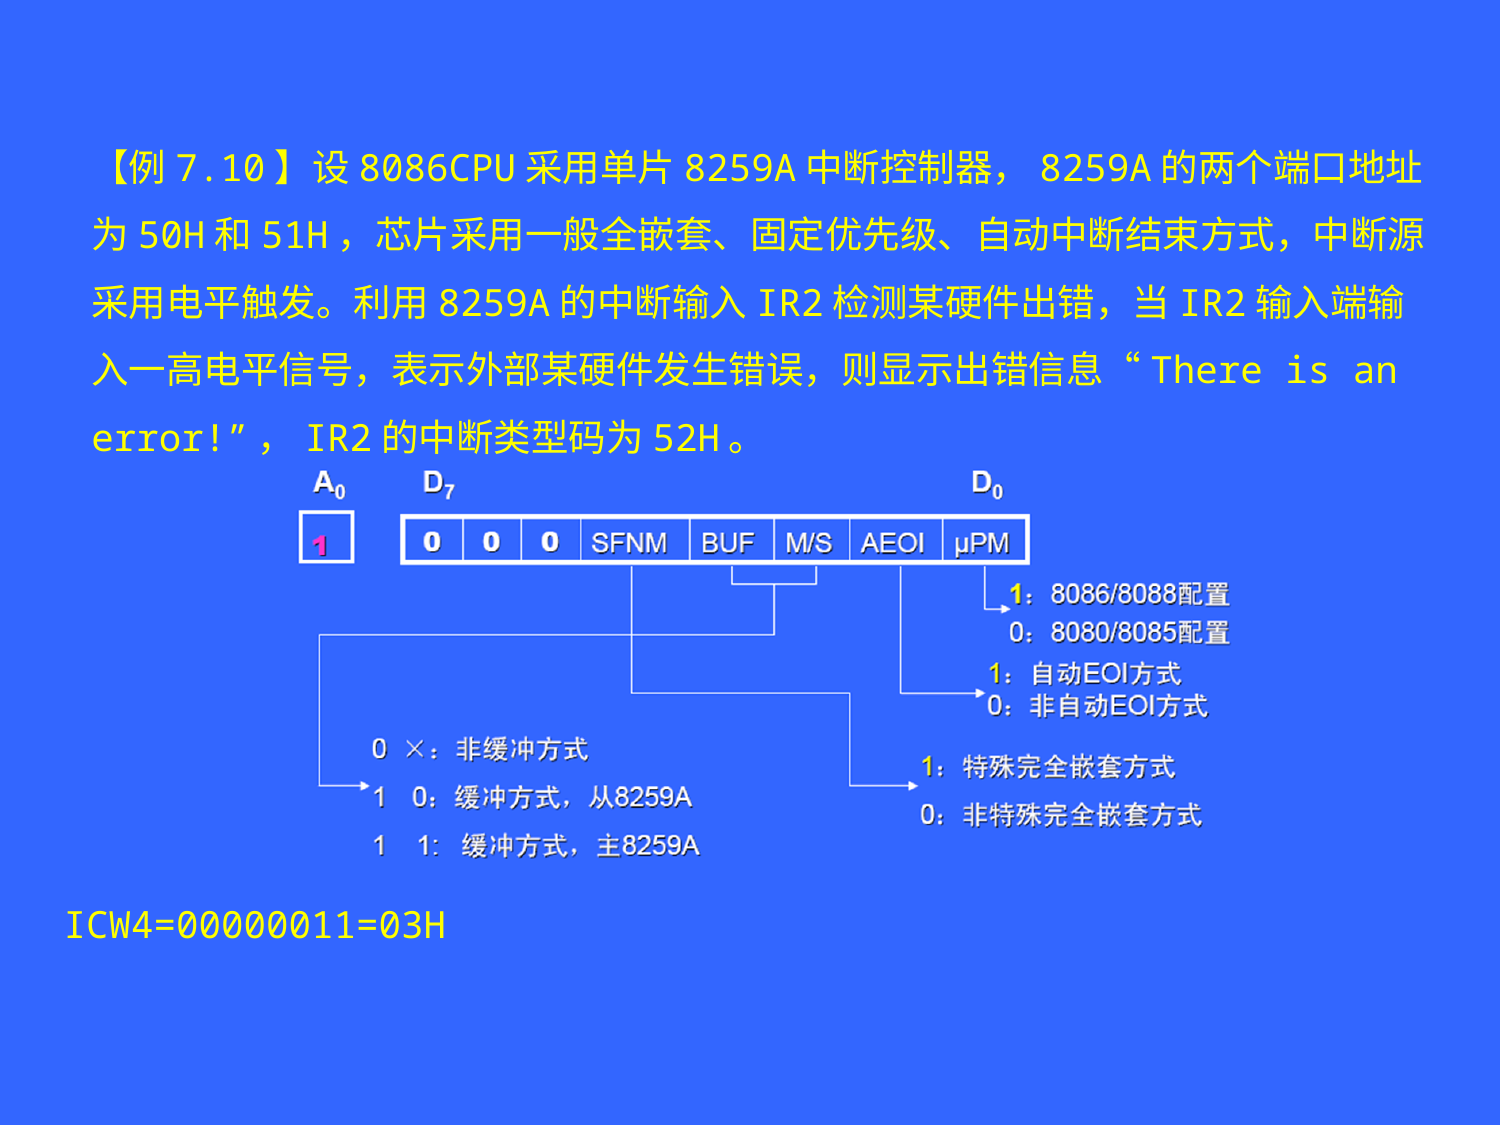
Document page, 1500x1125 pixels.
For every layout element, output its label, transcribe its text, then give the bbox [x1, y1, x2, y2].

picture [289, 460, 1235, 864]
text_box 【例7.10】设8086CPU采用单片8259A中断控制器，8259A的两个端口地址为50H和51H，芯片采用一般全嵌套、固定优先级、自动中断结束方式，中断源采用电平触发。利用8259A的中断输入IR2检测某硬件出错，当IR2输入端输入一高电平信号，表示外部某硬件发生错误，则显示出错信息“There is an error!”，IR2的中断类型码为52H。 [76, 113, 1447, 466]
text_box ICW4=00000011=03H [48, 893, 461, 953]
